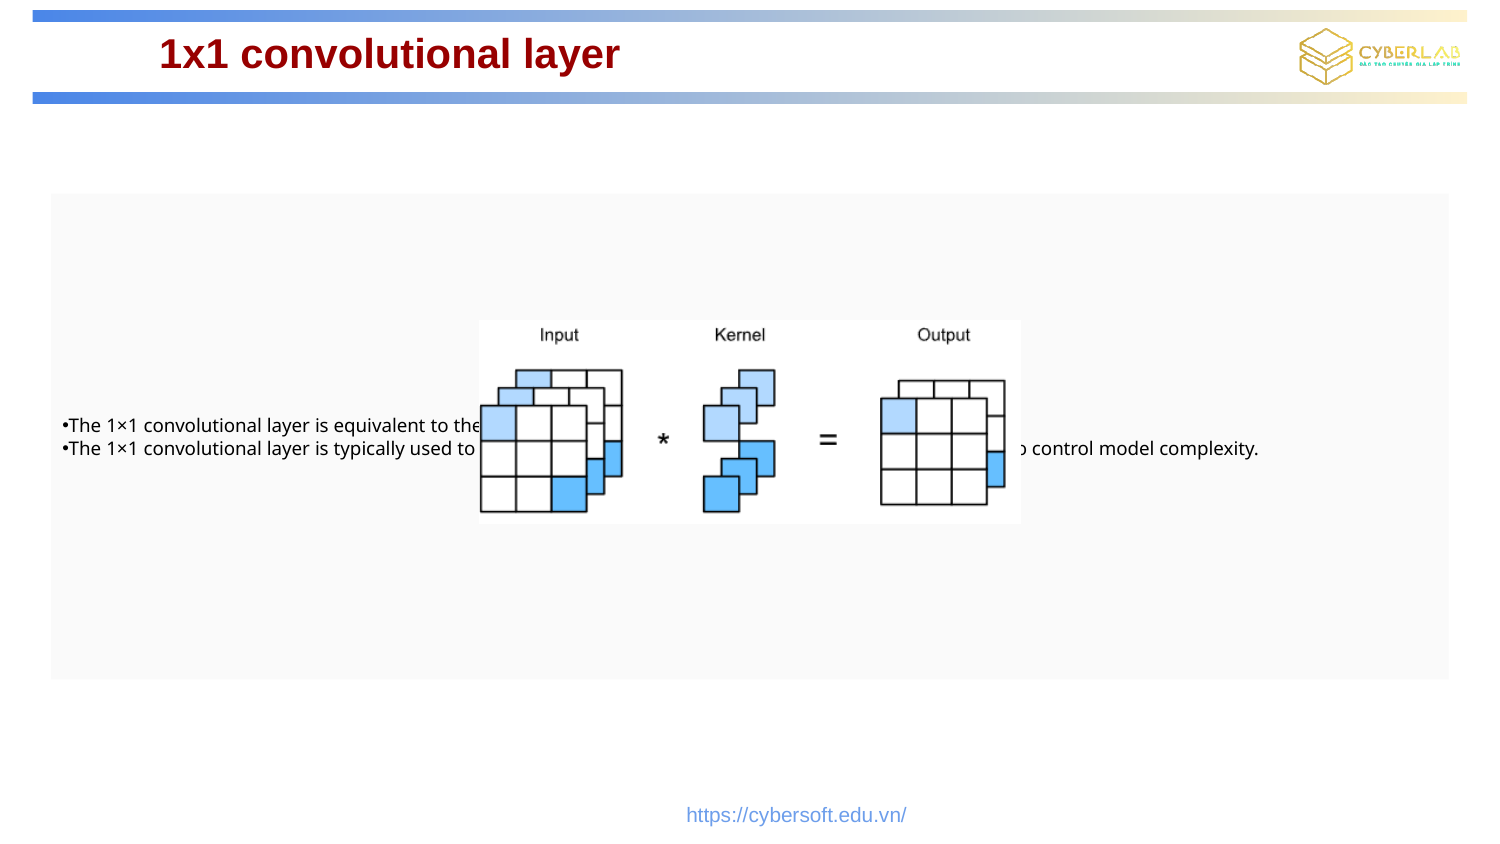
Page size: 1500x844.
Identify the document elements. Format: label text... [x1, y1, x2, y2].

picture [478, 320, 1021, 524]
title 1x1 convolutional layer [144, 12, 1449, 93]
list The 1×1 convolutional layer is equivalent to the fully-connected layer, when applied on a per pixel basis. The 1×1 convolutional layer is typically used to adjust the number of channels between network layers and to control model complexity. [51, 193, 1449, 680]
picture [1449, 28, 1468, 85]
